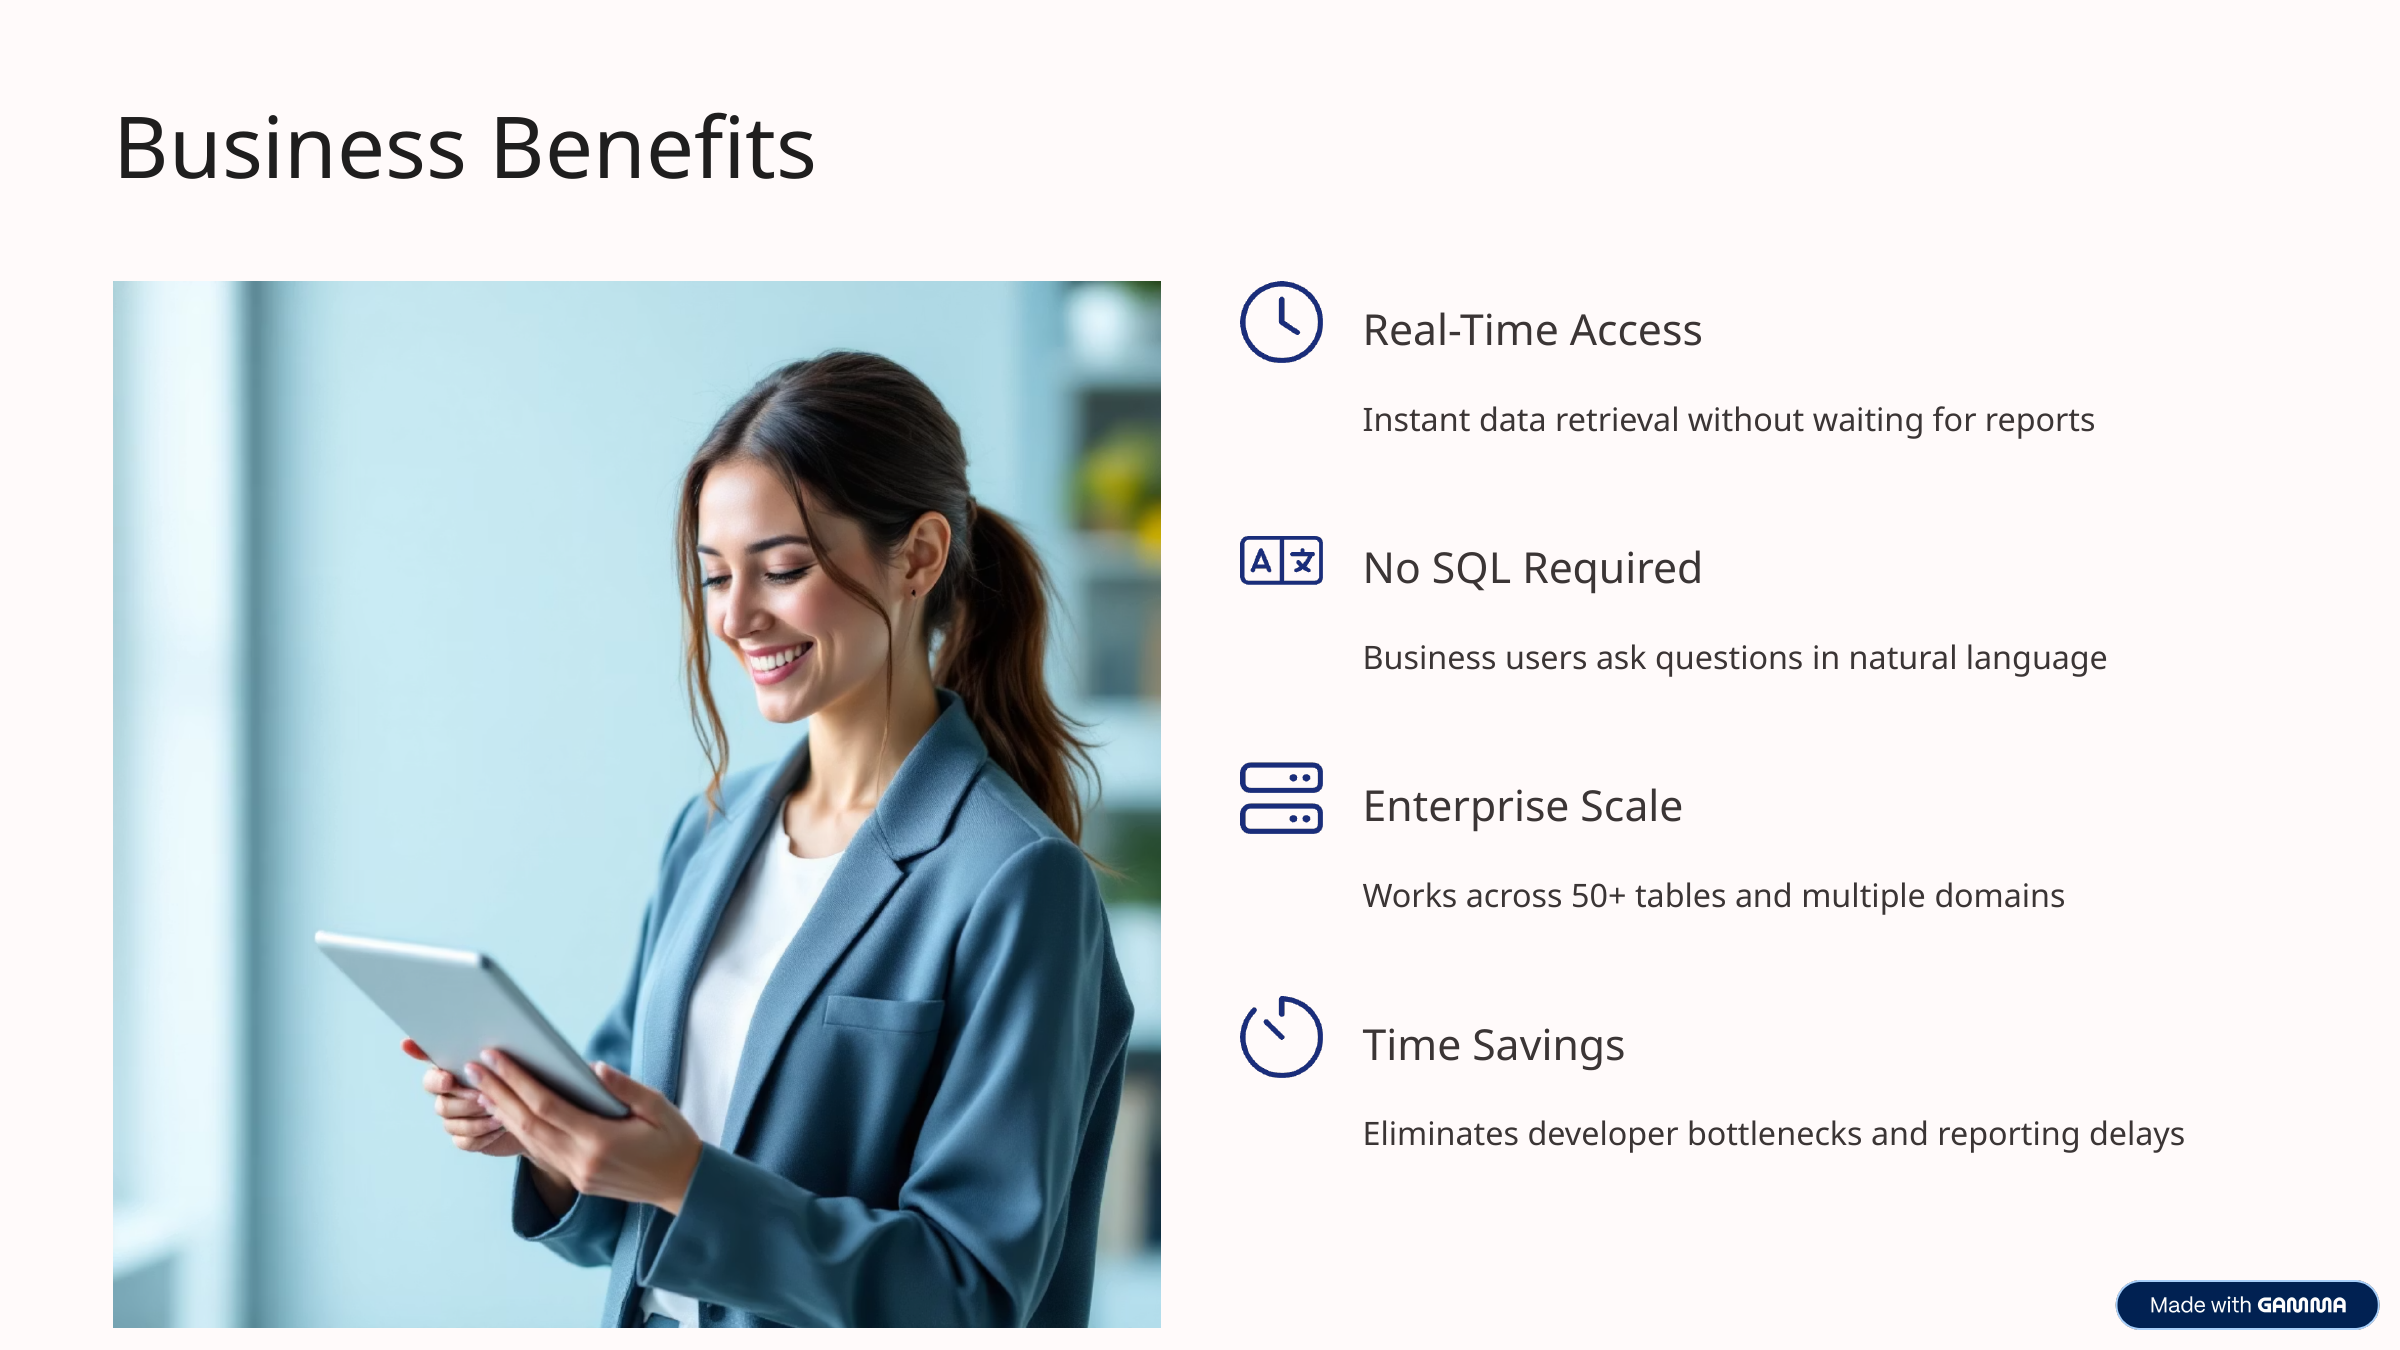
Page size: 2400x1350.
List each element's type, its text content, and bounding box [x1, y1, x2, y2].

text_box Eliminates developer bottlenecks and reporting delays [1362, 1101, 2288, 1154]
picture [1240, 757, 1323, 840]
picture [2106, 1271, 2389, 1339]
picture [1240, 281, 1323, 363]
text_box Business Benefits [113, 89, 969, 197]
text_box Time Savings [1362, 1015, 1790, 1069]
picture [1240, 996, 1323, 1078]
picture [1240, 519, 1323, 601]
picture [113, 281, 1161, 1329]
text_box Business users ask questions in natural language [1362, 624, 2288, 677]
text_box Enterprise Scale [1362, 777, 1790, 831]
text_box Works across 50+ tables and multiple domains [1362, 863, 2288, 915]
text_box Instant data retrieval without waiting for reports [1362, 386, 2288, 439]
text_box Real-Time Access [1362, 300, 1790, 355]
text_box No SQL Required [1362, 538, 1790, 593]
